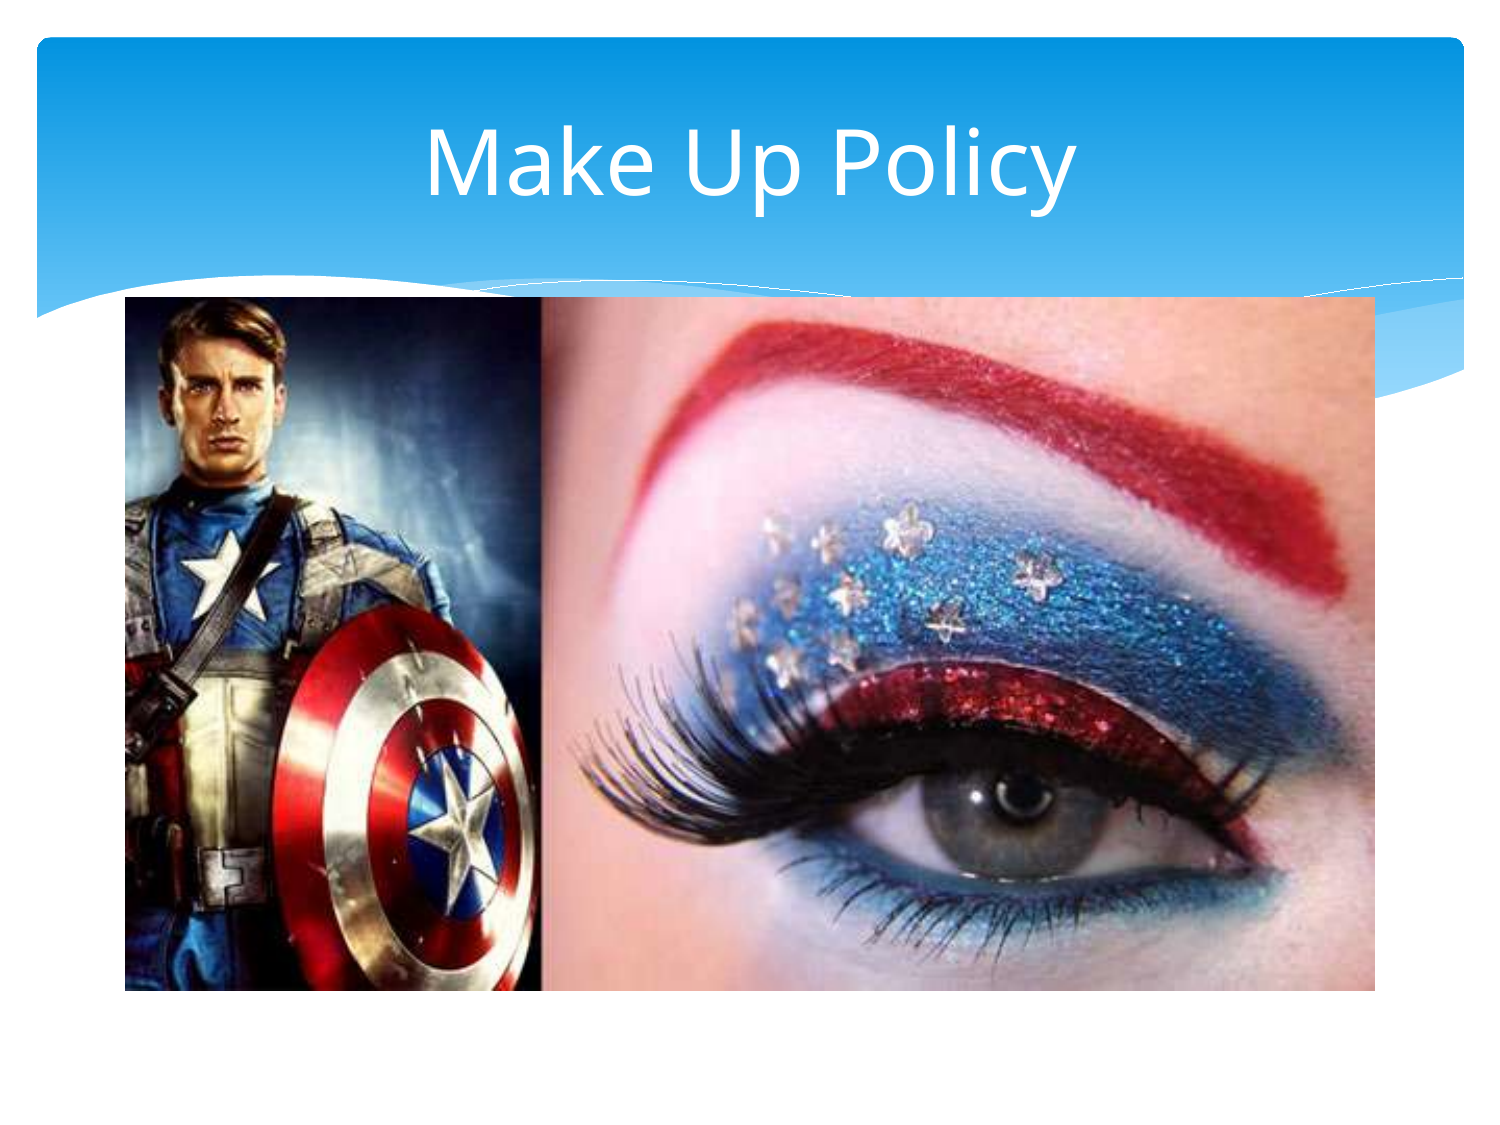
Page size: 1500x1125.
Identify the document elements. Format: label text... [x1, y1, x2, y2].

title Make Up Policy [75, 55, 1425, 261]
picture [124, 296, 1376, 992]
